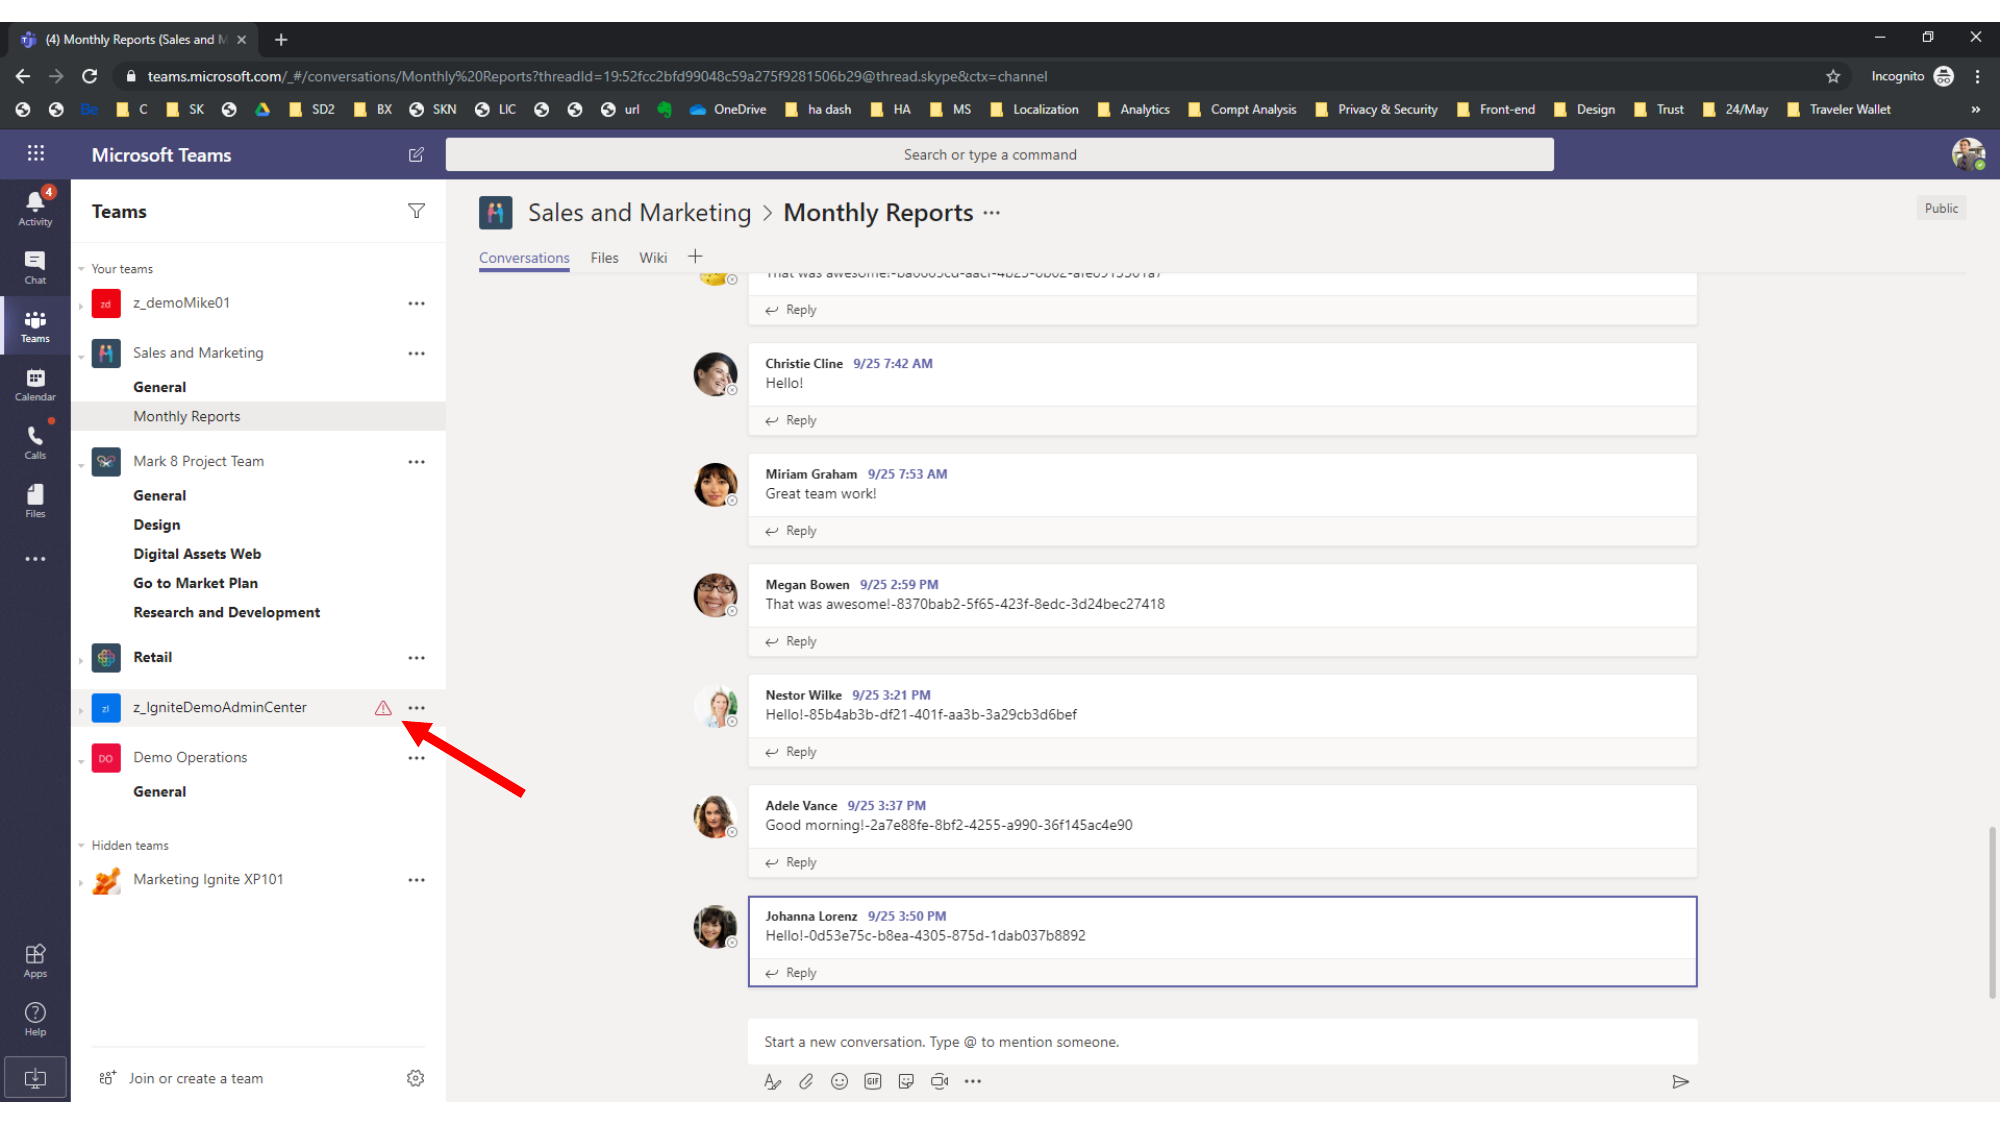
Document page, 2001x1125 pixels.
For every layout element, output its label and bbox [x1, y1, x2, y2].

picture [0, 22, 2000, 1103]
text_box [401, 720, 524, 795]
